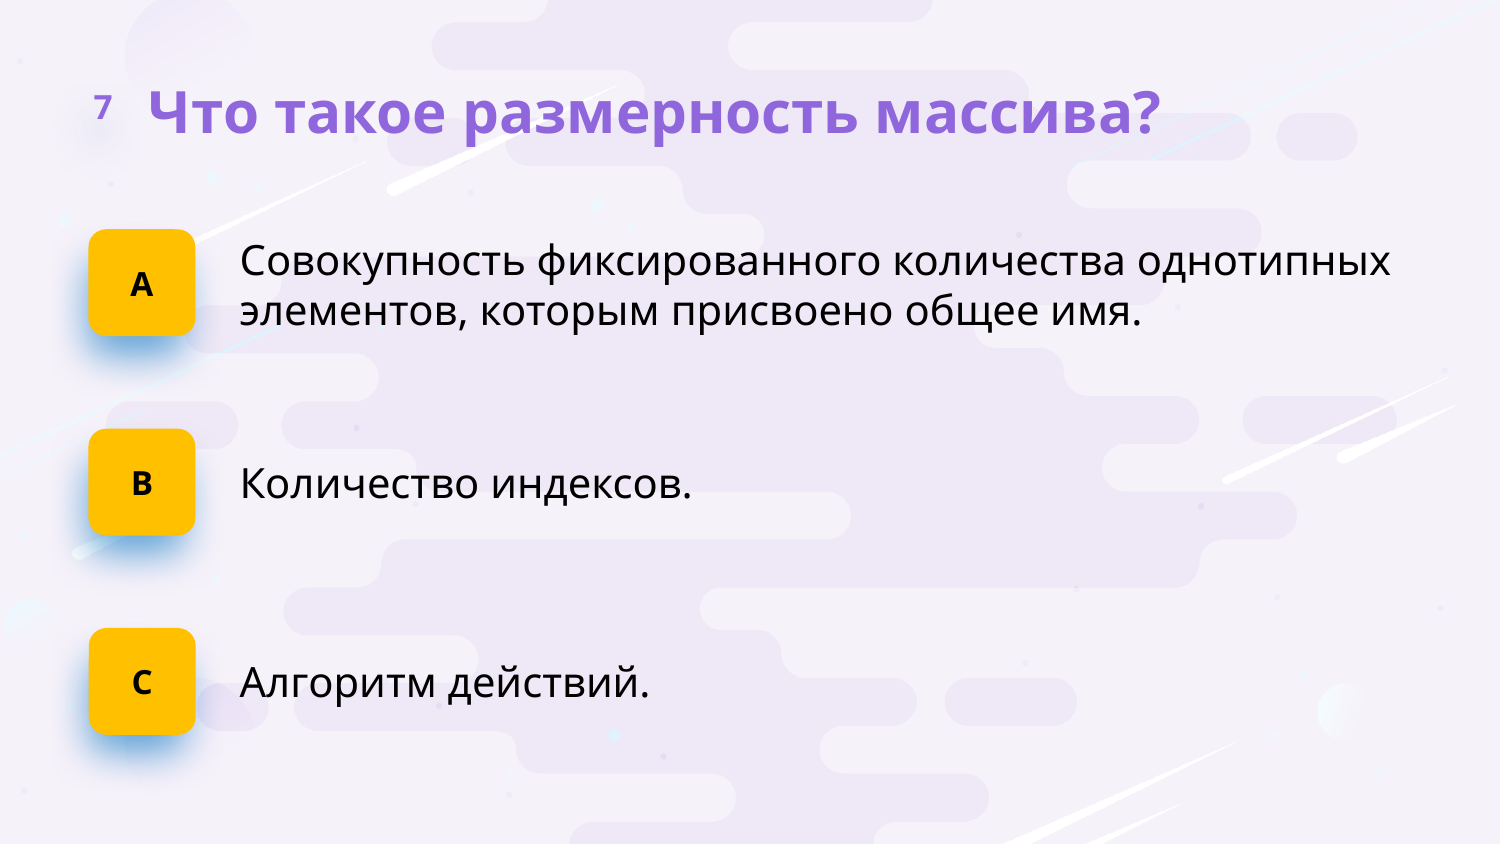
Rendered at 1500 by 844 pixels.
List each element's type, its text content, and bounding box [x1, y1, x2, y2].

text_box А [87, 228, 197, 338]
text_box Совокупность фиксированного количества однотипных элементов, которым присвоено общее имя. [218, 233, 1412, 335]
picture [0, 0, 1500, 844]
text_box Количество индексов. [218, 456, 1305, 507]
text_box C [87, 626, 197, 736]
text_box Алгоритм действий. [218, 656, 1442, 707]
text_box 7 [57, 60, 149, 152]
text_box Что такое размерность массива? [148, 70, 1479, 145]
text_box B [87, 427, 197, 537]
